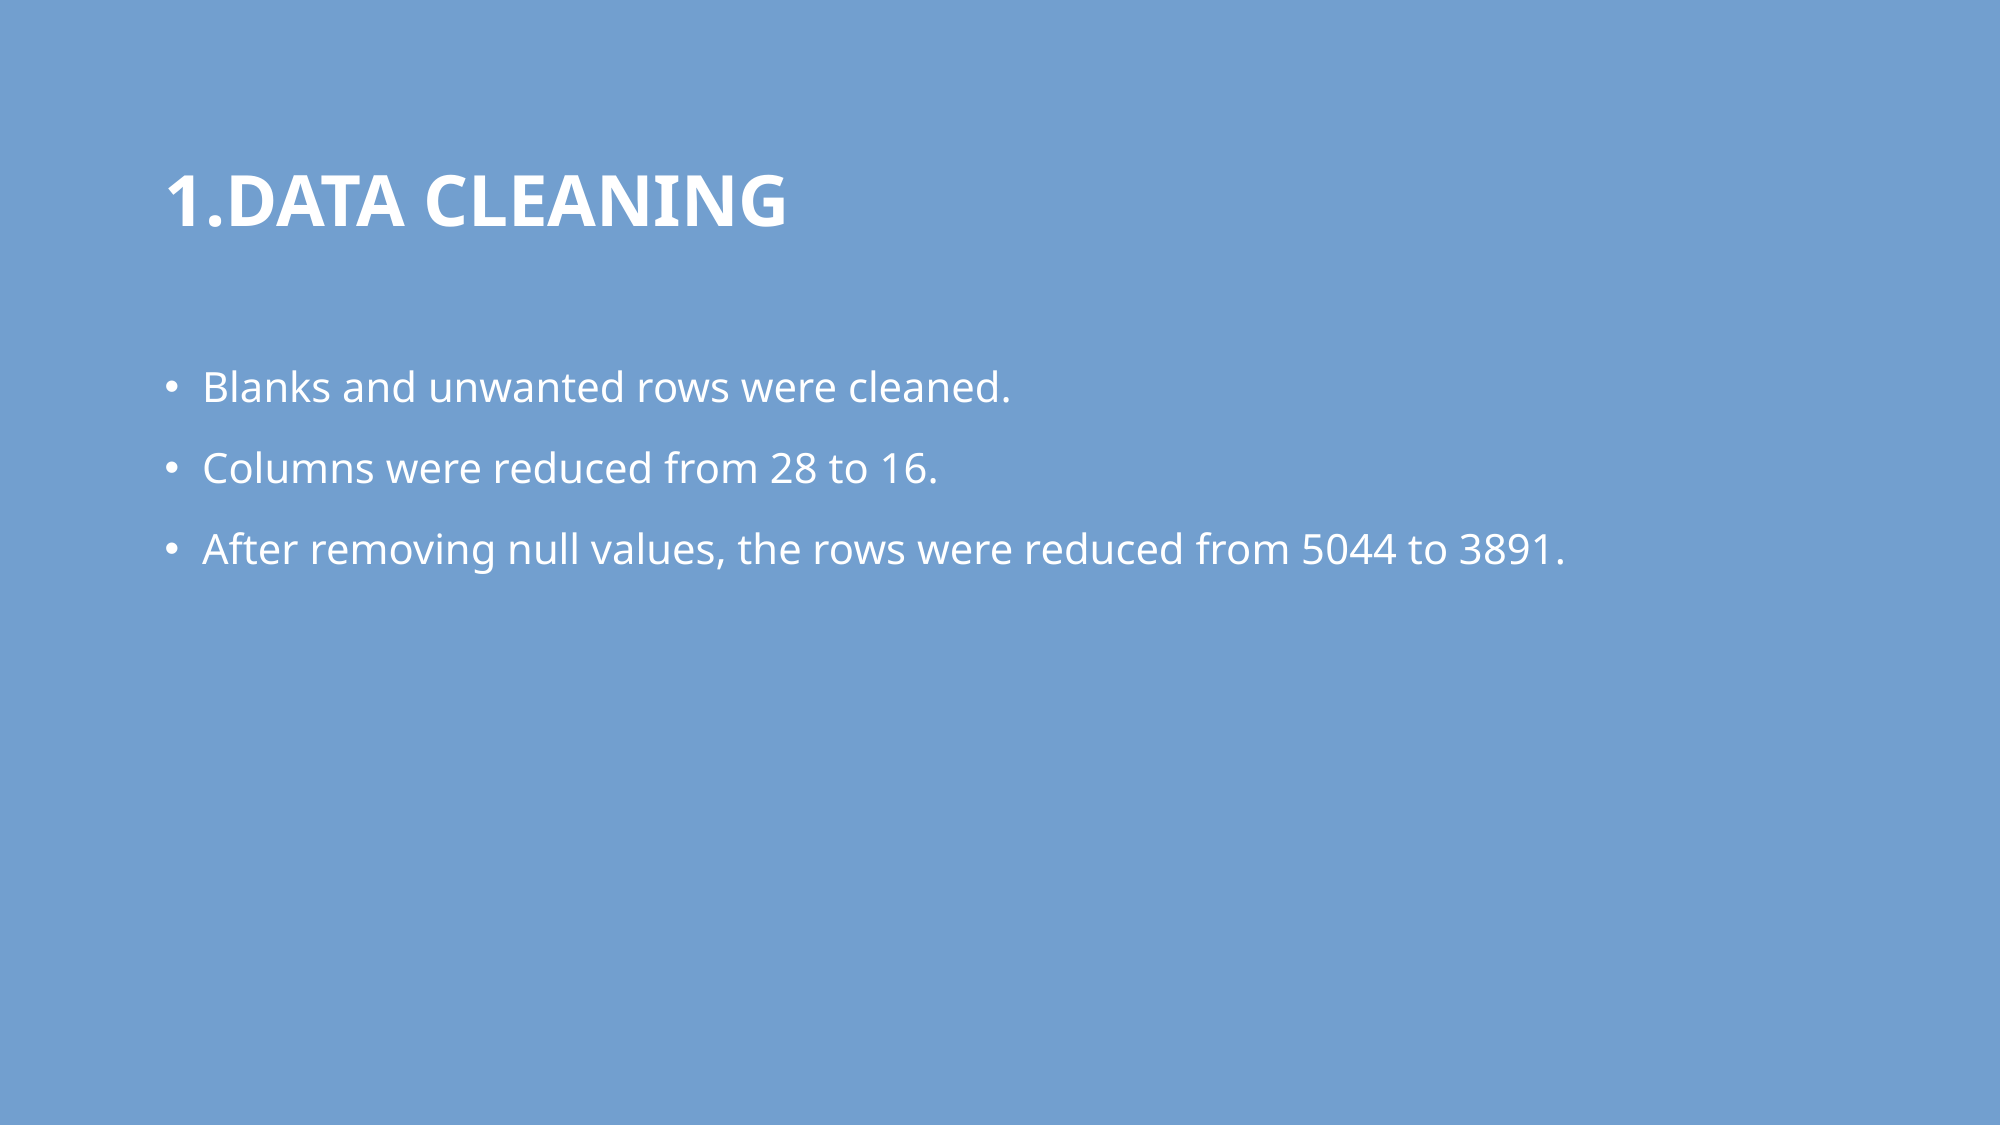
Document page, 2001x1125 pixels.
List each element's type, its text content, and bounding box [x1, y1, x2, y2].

text_box 1.Data cleaning [149, 94, 1849, 313]
text_box Blanks and unwanted rows were cleaned. Columns were reduced from 28 to 16. After removing null values, the rows were reduced from 5044 to 3891. [149, 343, 1926, 950]
